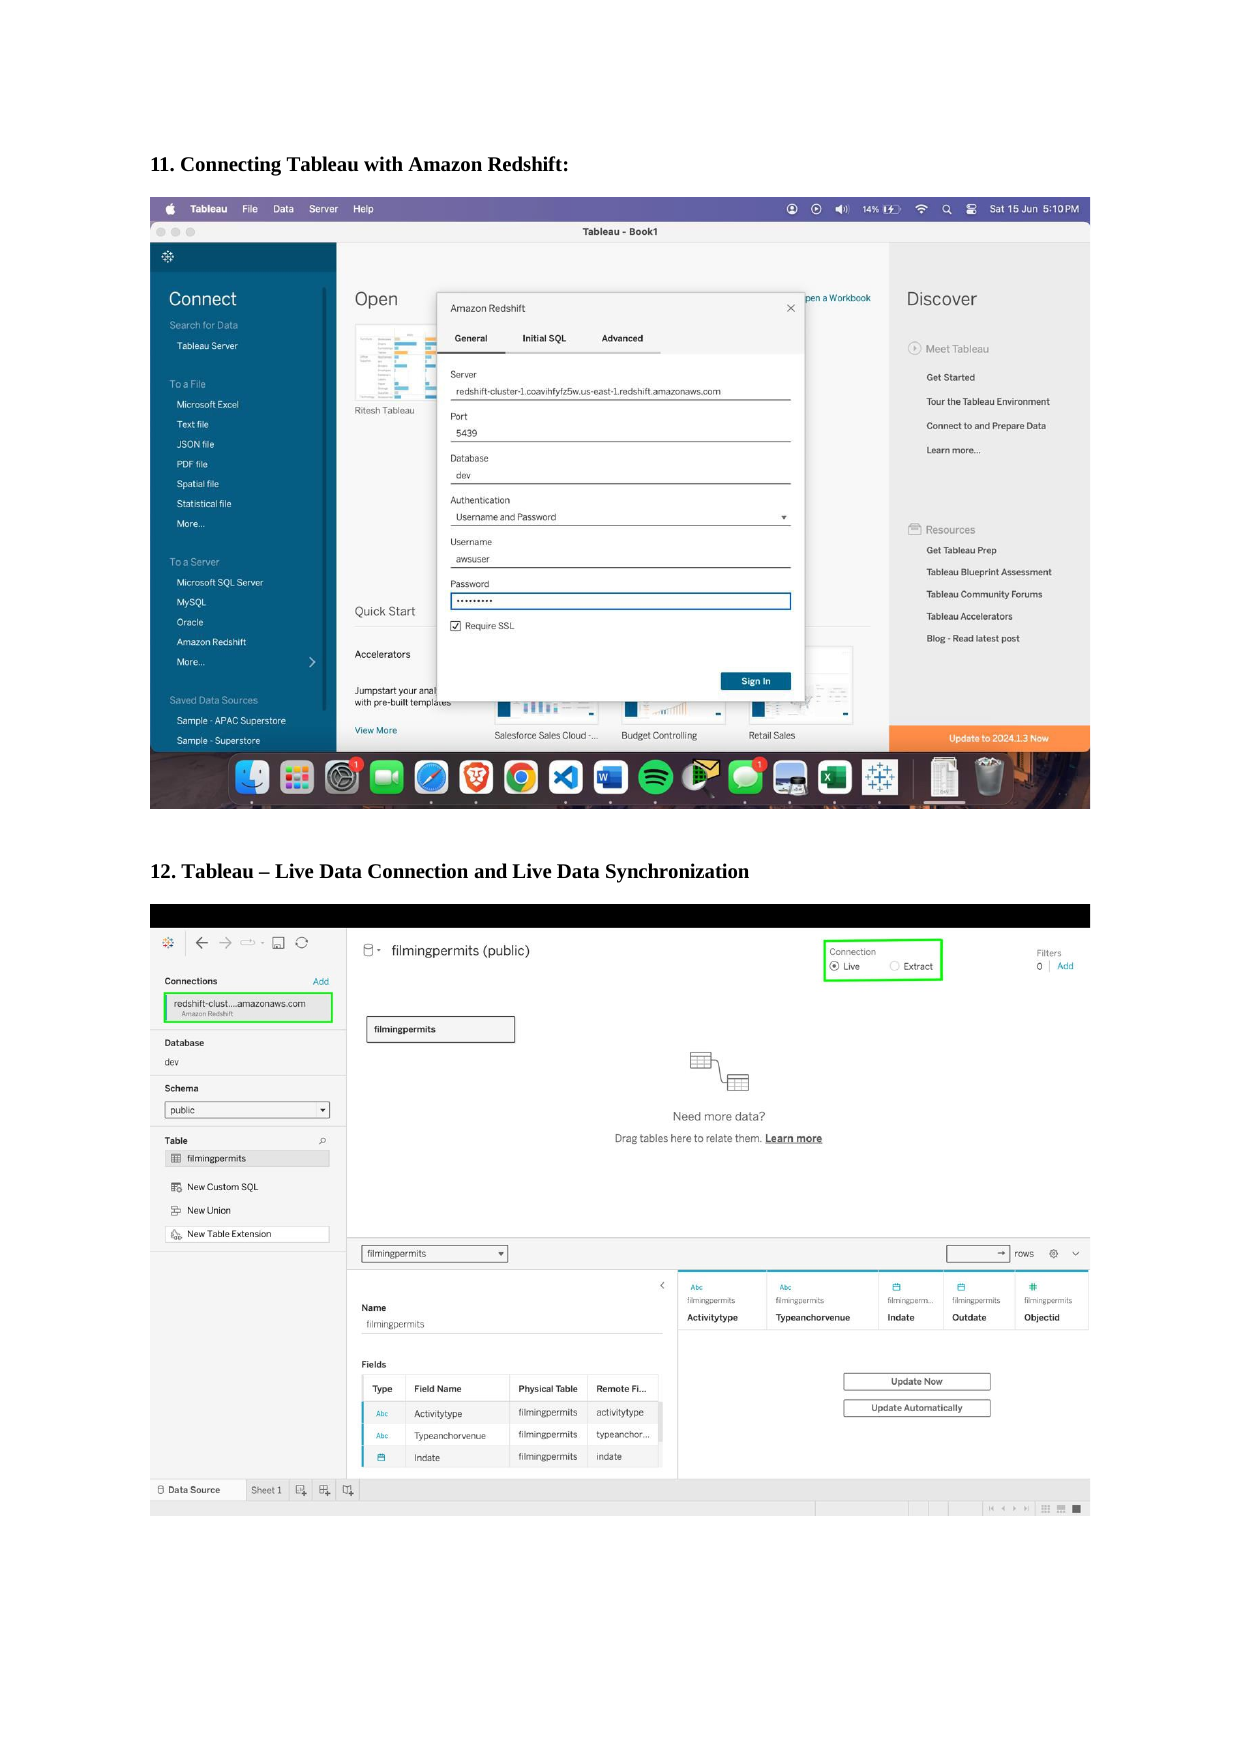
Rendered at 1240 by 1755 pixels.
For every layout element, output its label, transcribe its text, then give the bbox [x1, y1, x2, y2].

text_box [150, 904, 1091, 1516]
text_box [150, 197, 1091, 809]
text_box 11. Connecting Tableau with Amazon Redshift: [147, 151, 574, 176]
text_box 12. Tableau – Live Data Connection and Live Data Synchronization [147, 857, 754, 883]
